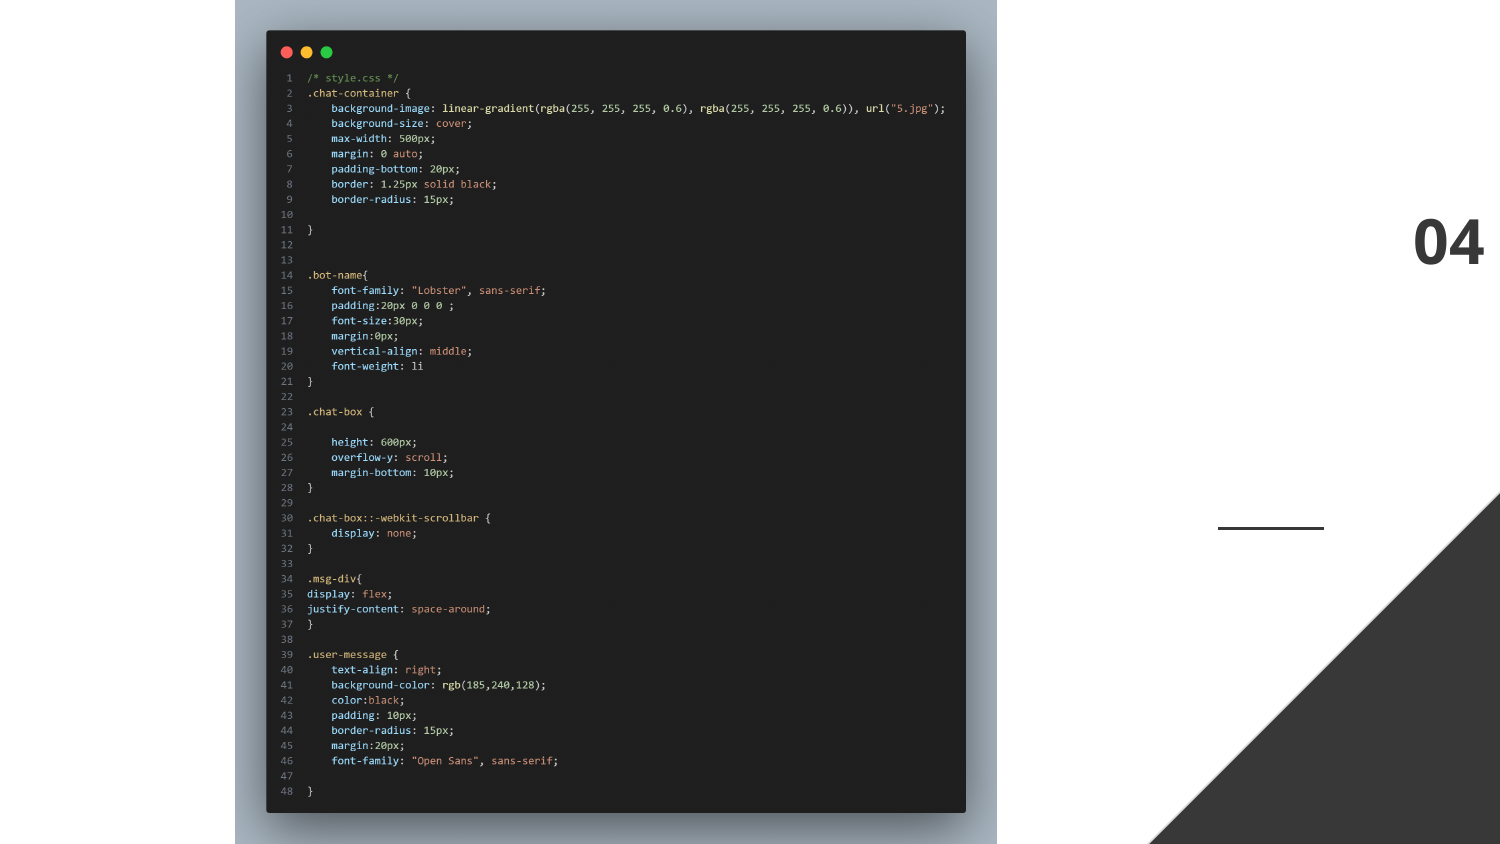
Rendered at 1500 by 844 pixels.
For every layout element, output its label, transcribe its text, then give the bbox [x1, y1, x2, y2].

picture [234, 0, 997, 844]
title 04 [1001, 169, 1500, 311]
